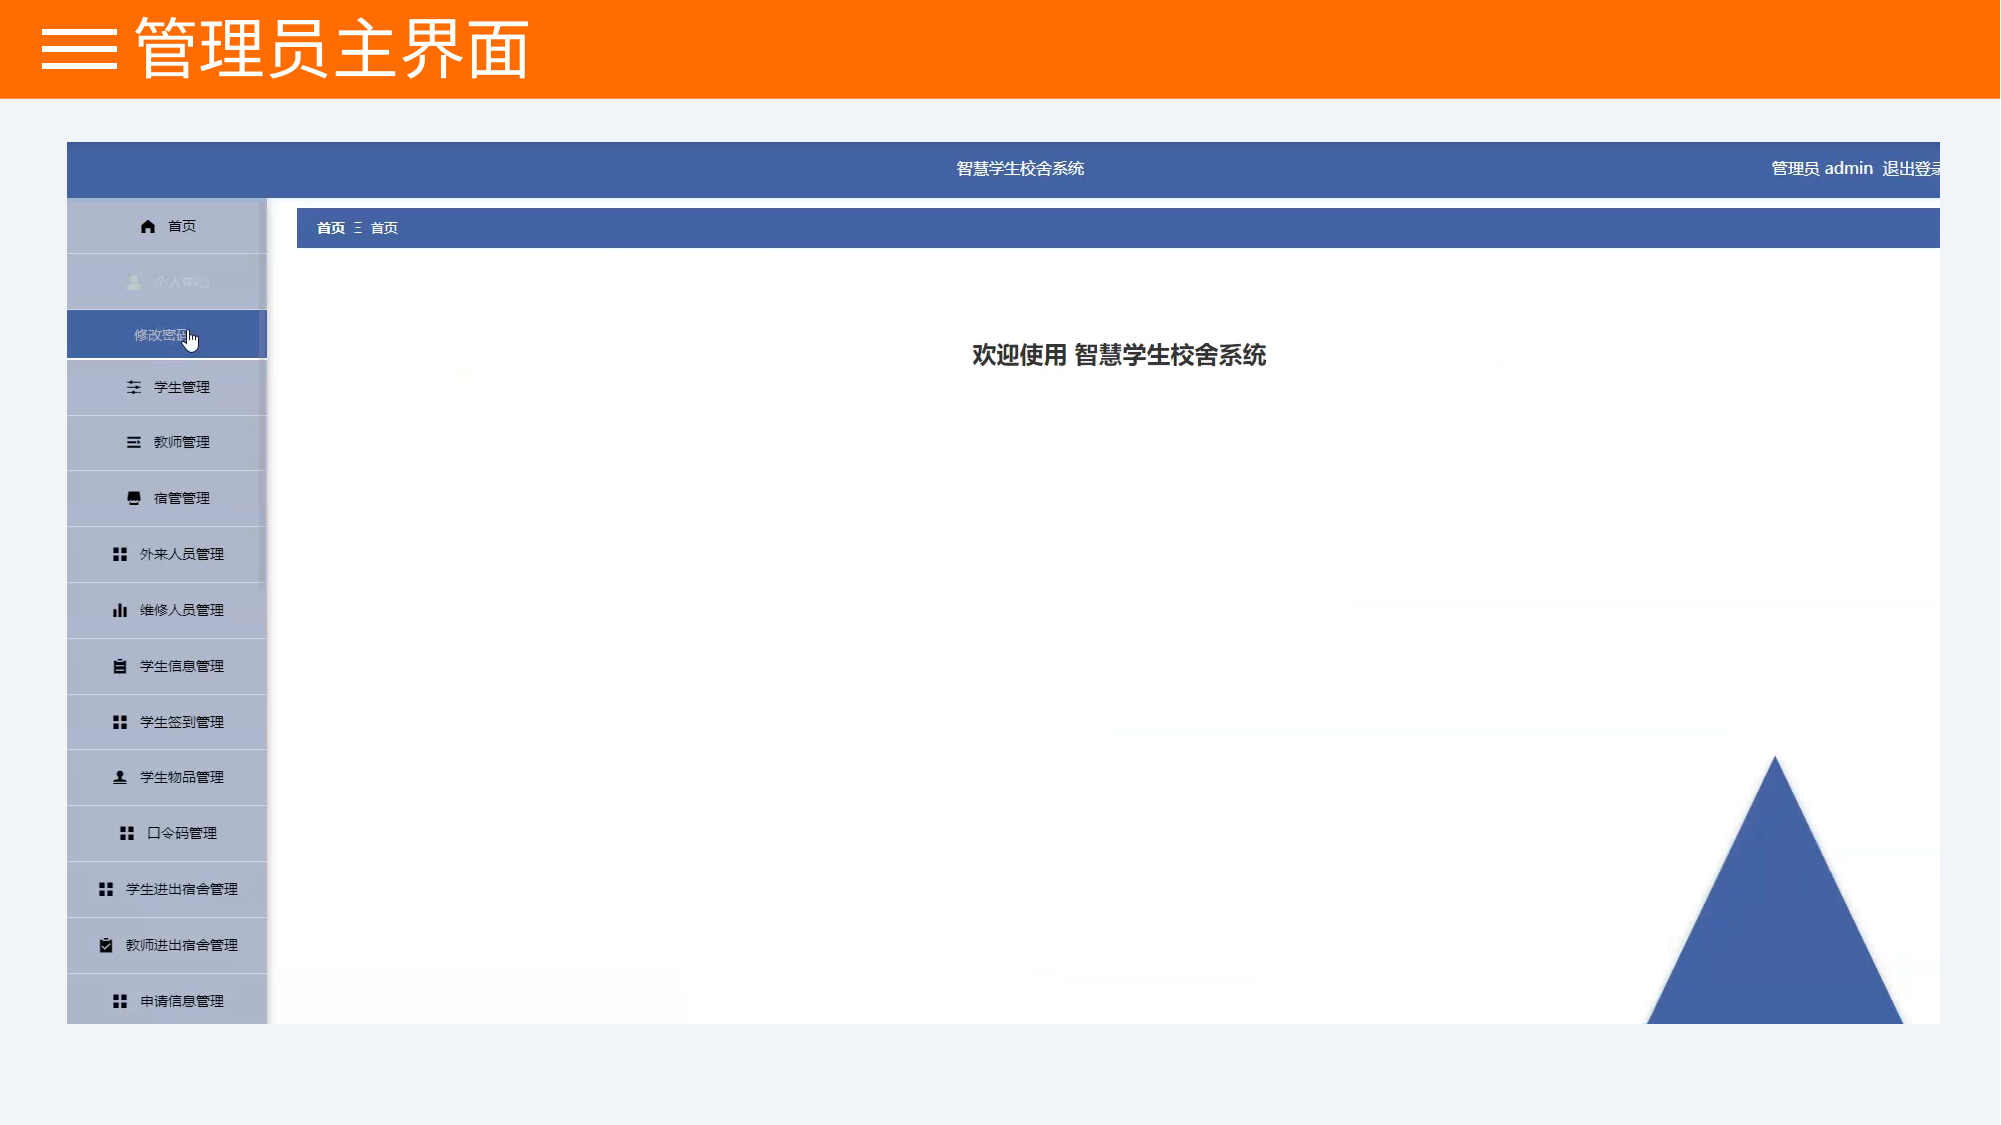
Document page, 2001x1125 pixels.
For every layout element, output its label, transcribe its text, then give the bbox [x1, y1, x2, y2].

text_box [42, 32, 118, 67]
text_box [0, 0, 2000, 100]
text_box 管理员主界面 [117, 0, 813, 95]
picture [67, 142, 1940, 1024]
